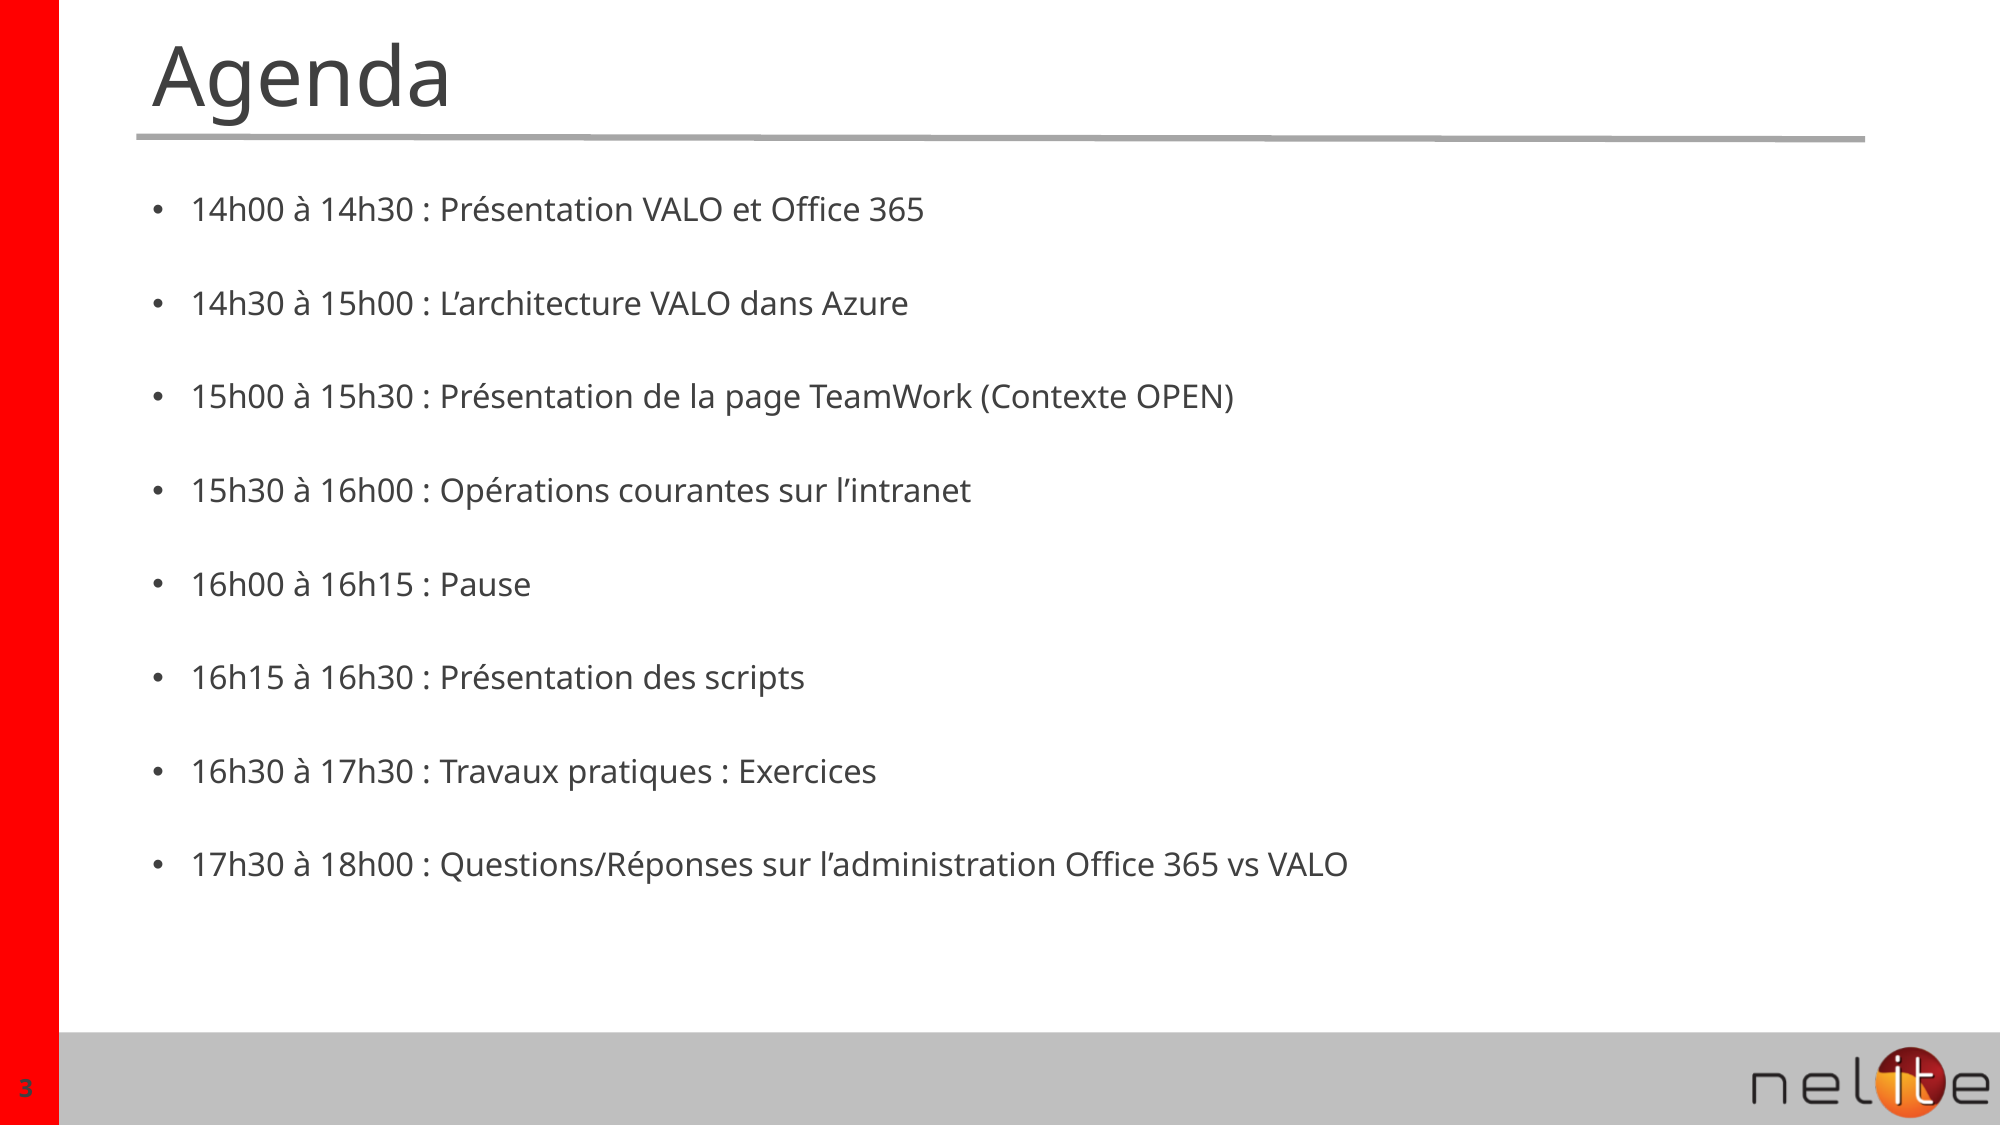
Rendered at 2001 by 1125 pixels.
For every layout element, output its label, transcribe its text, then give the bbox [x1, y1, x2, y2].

picture [1738, 1033, 2000, 1125]
list 14h00 à 14h30 : Présentation VALO et Office 365 14h30 à 15h00 : L’architecture VALO dans Azure 15h00 à 15h30 : Présentation de la page TeamWork (Contexte OPEN) 15h30 à 16h00 : Opérations courantes sur l’intranet 16h00 à 16h15 : Pause 16h15 à 16h30 : Présentation des scripts 16h30 à 17h30 : Travaux pratiques : Exercices 17h30 à 18h00 : Questions/Réponses sur l’administration Office 365 vs VALO [137, 186, 1863, 901]
title Agenda [137, 0, 1863, 164]
